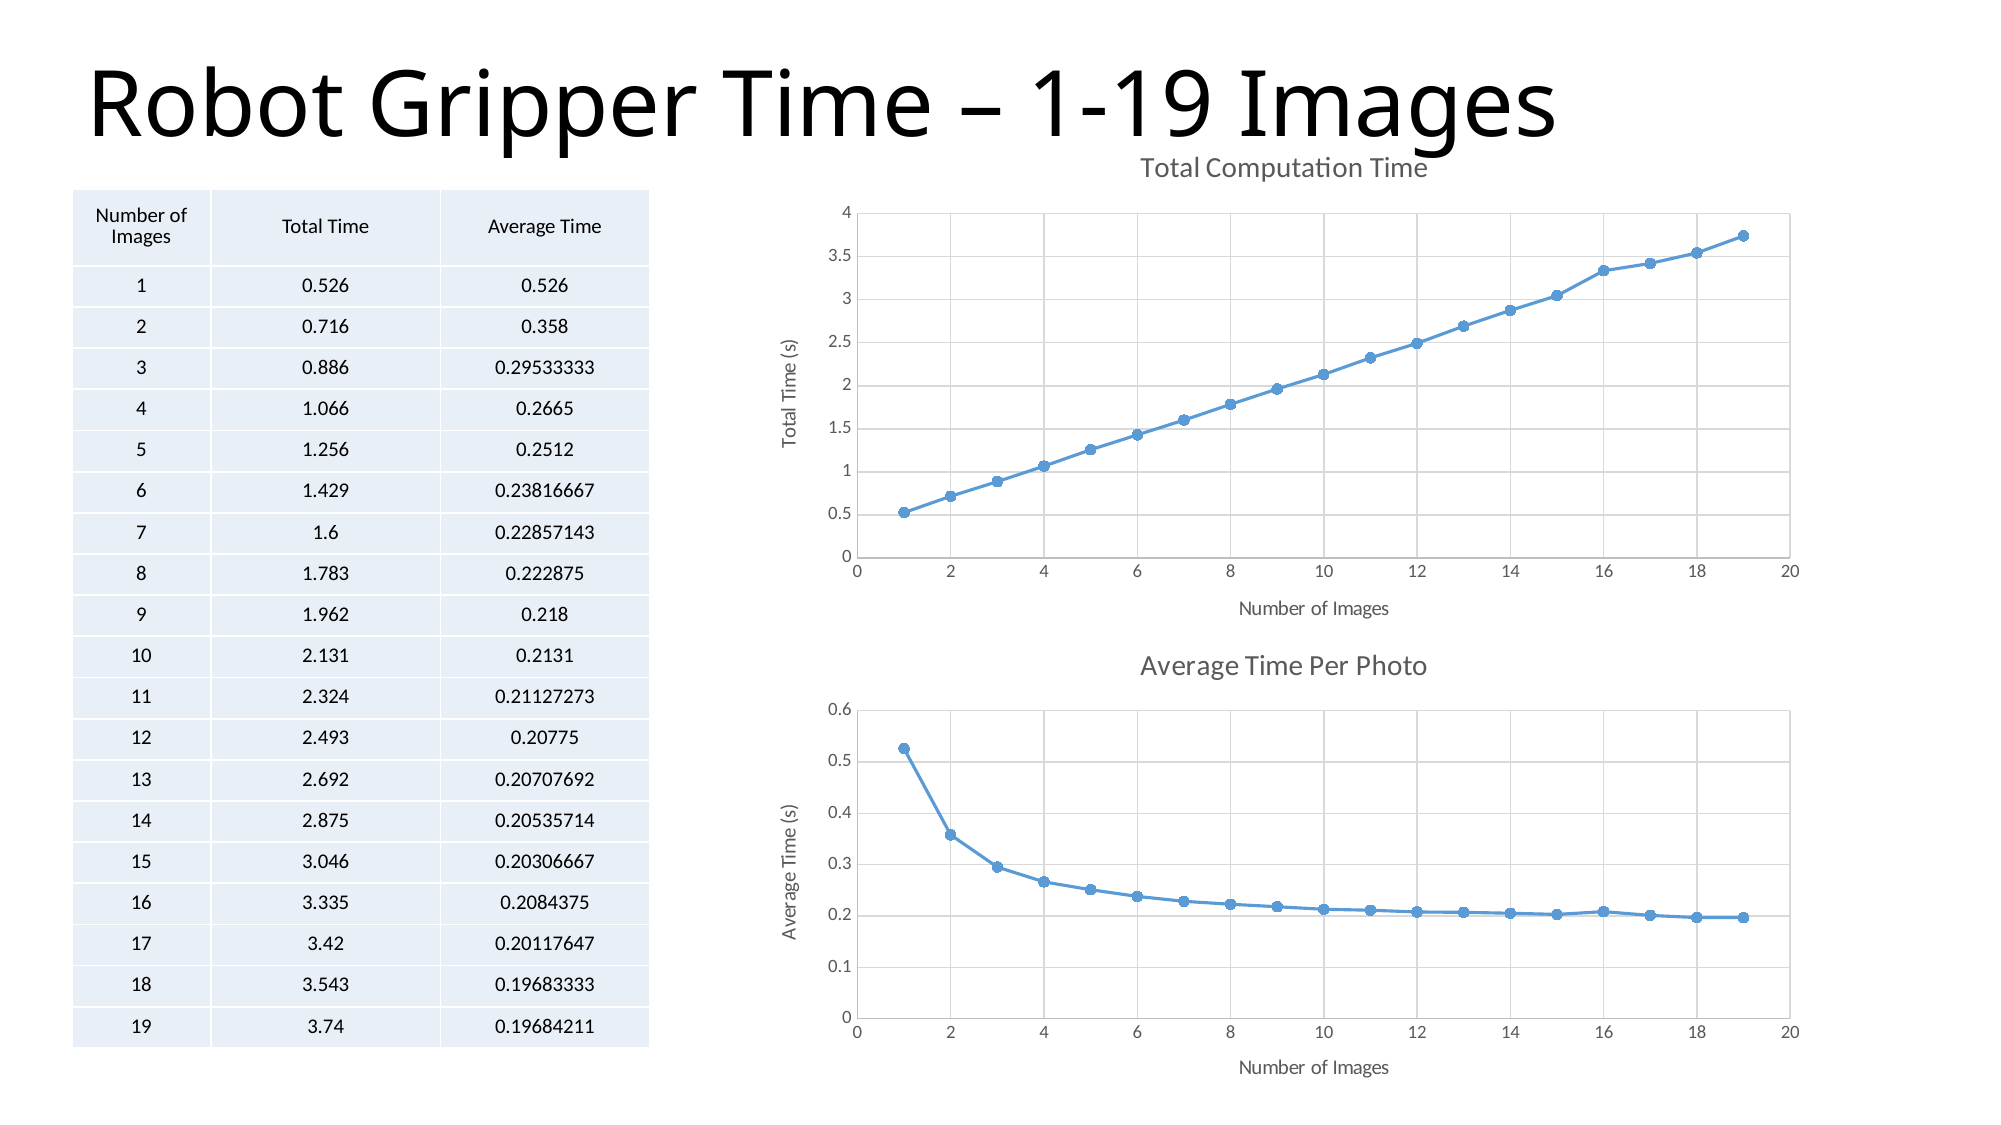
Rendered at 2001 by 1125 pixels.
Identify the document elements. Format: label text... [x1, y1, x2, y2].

table_cell 3.42 [212, 925, 440, 965]
table_cell 0.21127273 [441, 678, 649, 718]
table_cell 0.218 [441, 596, 649, 635]
table_cell 11 [73, 678, 210, 718]
table_cell 1.256 [212, 431, 440, 471]
table_cell 0.358 [441, 308, 649, 347]
table_cell 0.23816667 [441, 473, 649, 512]
table_cell 2.324 [212, 678, 440, 718]
table_cell 0.526 [441, 267, 649, 306]
table_cell 7 [73, 514, 210, 553]
table_cell 0.22857143 [441, 514, 649, 553]
table_cell 9 [73, 596, 210, 635]
table_cell 1.783 [212, 555, 440, 594]
table_cell 5 [73, 431, 210, 471]
table_cell 10 [73, 637, 210, 677]
table_cell 1.6 [212, 514, 440, 553]
table_cell 2.493 [212, 720, 440, 759]
table_cell 1 [73, 267, 210, 306]
table_cell 3.74 [212, 1008, 440, 1047]
table_cell 0.2512 [441, 431, 649, 471]
table_cell 2.131 [212, 637, 440, 677]
table_cell 1.066 [212, 390, 440, 430]
table_cell 3.543 [212, 966, 440, 1006]
table_cell 8 [73, 555, 210, 594]
table_cell 0.20707692 [441, 761, 649, 800]
table_cell 0.20306667 [441, 843, 649, 882]
table_cell 0.20117647 [441, 925, 649, 965]
table_cell 13 [73, 761, 210, 800]
table_cell 0.526 [212, 267, 440, 306]
table_header Total Time [212, 190, 440, 265]
table_cell 19 [73, 1008, 210, 1047]
title Robot Gripper Time – 1-19 Images [71, 0, 1797, 213]
table_cell 2.875 [212, 802, 440, 841]
table_cell 3.046 [212, 843, 440, 882]
table_cell 2 [73, 308, 210, 347]
table_cell 4 [73, 390, 210, 430]
table_header Average Time [441, 190, 649, 265]
table_cell 12 [73, 720, 210, 759]
table_cell 16 [73, 884, 210, 924]
table_cell 0.716 [212, 308, 440, 347]
table_cell 3.335 [212, 884, 440, 924]
table_cell 3 [73, 349, 210, 388]
table_cell 2.692 [212, 761, 440, 800]
chart [747, 127, 1822, 1111]
table_cell 18 [73, 966, 210, 1006]
table_cell 0.20535714 [441, 802, 649, 841]
table_cell 6 [73, 473, 210, 512]
table_cell 17 [73, 925, 210, 965]
table_cell 0.29533333 [441, 349, 649, 388]
table_cell 0.222875 [441, 555, 649, 594]
table_cell 0.19683333 [441, 966, 649, 1006]
table_cell 0.19684211 [441, 1008, 649, 1047]
table_cell 0.20775 [441, 720, 649, 759]
table_header Number of Images [73, 190, 210, 265]
table_cell 0.2084375 [441, 884, 649, 924]
table_cell 1.962 [212, 596, 440, 635]
table_cell 1.429 [212, 473, 440, 512]
table_cell 0.886 [212, 349, 440, 388]
table_cell 0.2131 [441, 637, 649, 677]
table_cell 15 [73, 843, 210, 882]
table_cell 0.2665 [441, 390, 649, 430]
table_cell 14 [73, 802, 210, 841]
